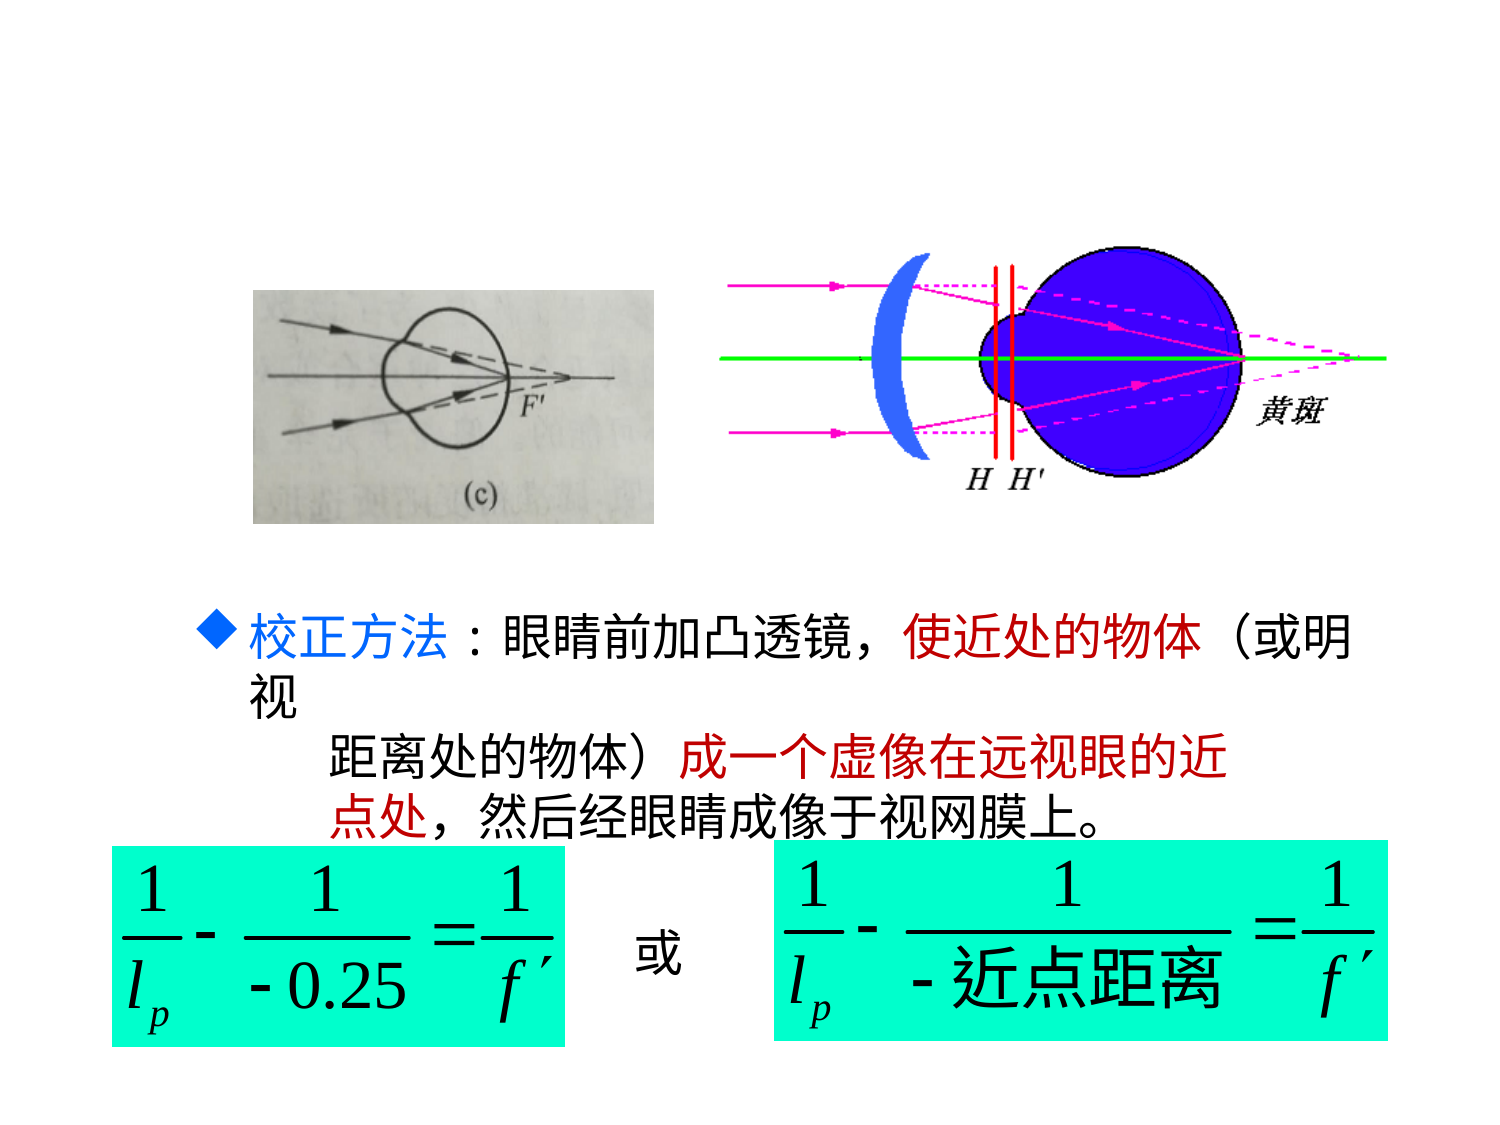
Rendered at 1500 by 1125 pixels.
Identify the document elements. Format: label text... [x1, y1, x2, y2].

picture [253, 290, 655, 524]
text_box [111, 845, 566, 1048]
text_box 校正方法:眼睛前加凸透镜，使近处的物体（或明视 距离处的物体）成一个虚像在远视眼的近 点处，然后经眼睛成像于视网膜上。 [177, 597, 1402, 853]
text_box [773, 840, 1389, 1042]
text_box 或 [618, 914, 690, 989]
picture [657, 207, 1403, 524]
